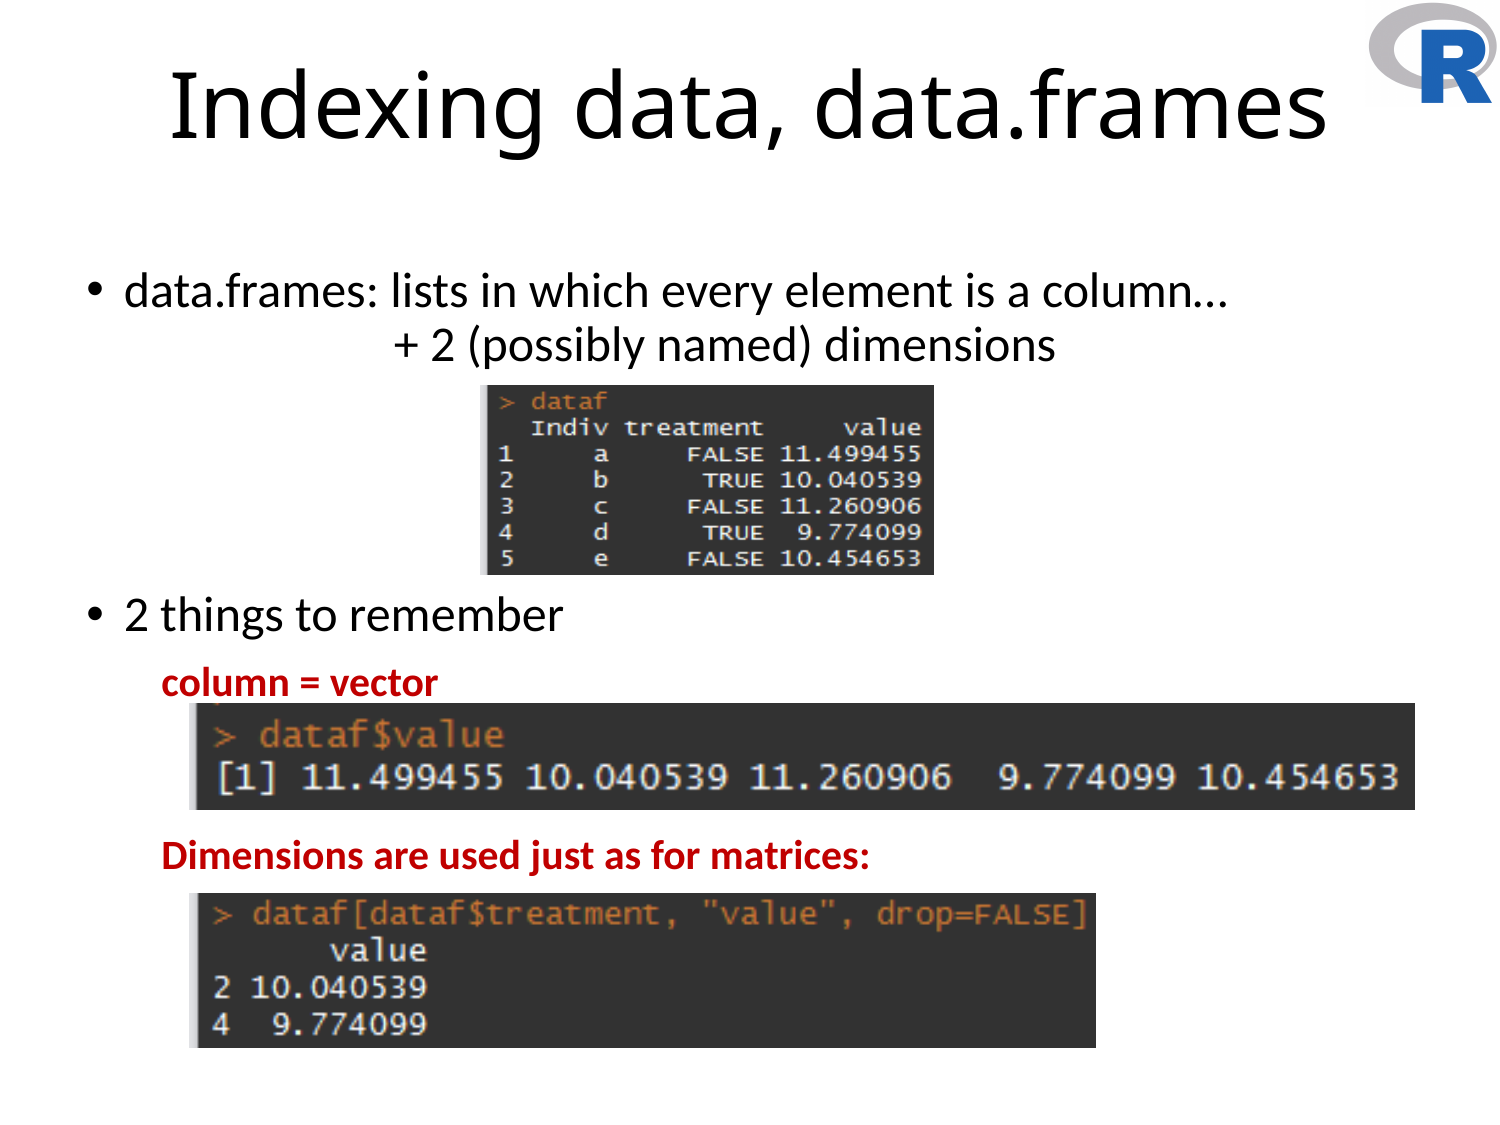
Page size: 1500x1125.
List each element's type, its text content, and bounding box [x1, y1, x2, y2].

picture [189, 703, 1415, 810]
title Indexing data, data.frames [0, 0, 1500, 218]
list data.frames: lists in which every element is a column… + 2 (possibly named) dimensions 2 things to remember column = vector Dimensions are used just as for matrices: [71, 256, 1366, 971]
picture [189, 893, 1096, 1048]
picture [480, 385, 934, 575]
picture [1365, 0, 1500, 107]
